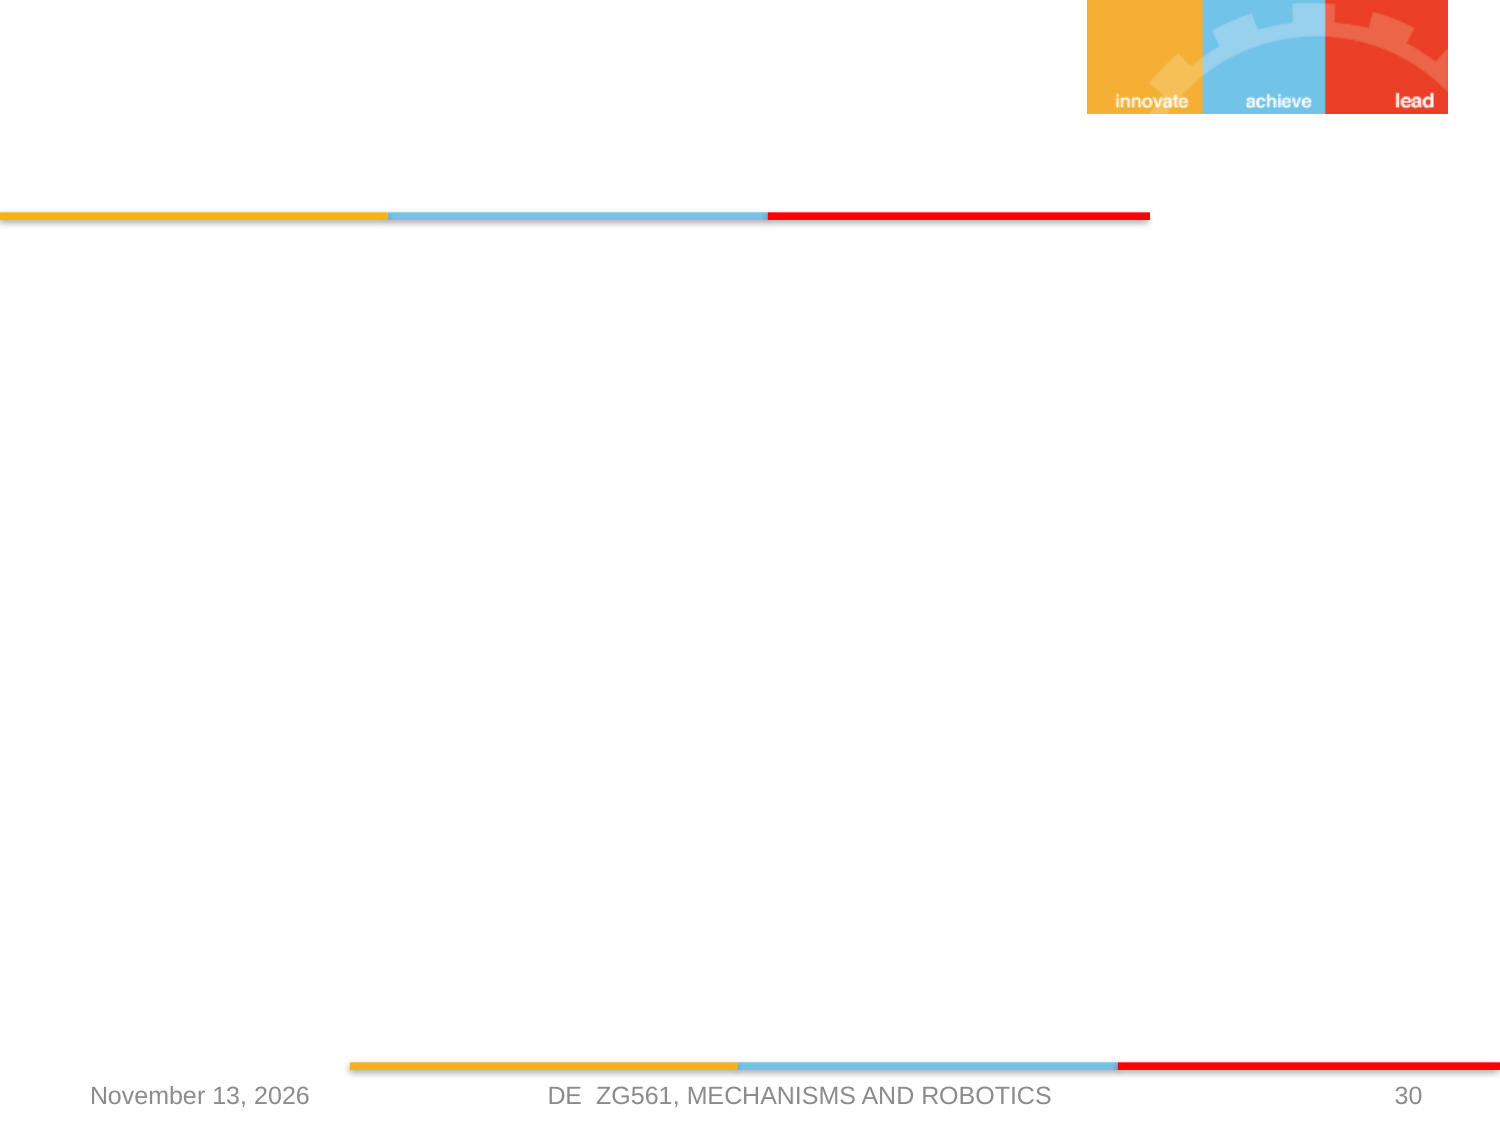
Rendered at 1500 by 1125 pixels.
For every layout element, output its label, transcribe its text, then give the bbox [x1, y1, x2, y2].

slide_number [75, 1065, 425, 1125]
slide_number 30 [1088, 1065, 1438, 1125]
footer DE ZG561, MECHANISMS AND ROBOTICS [512, 1065, 1088, 1125]
picture [1087, 0, 1448, 114]
